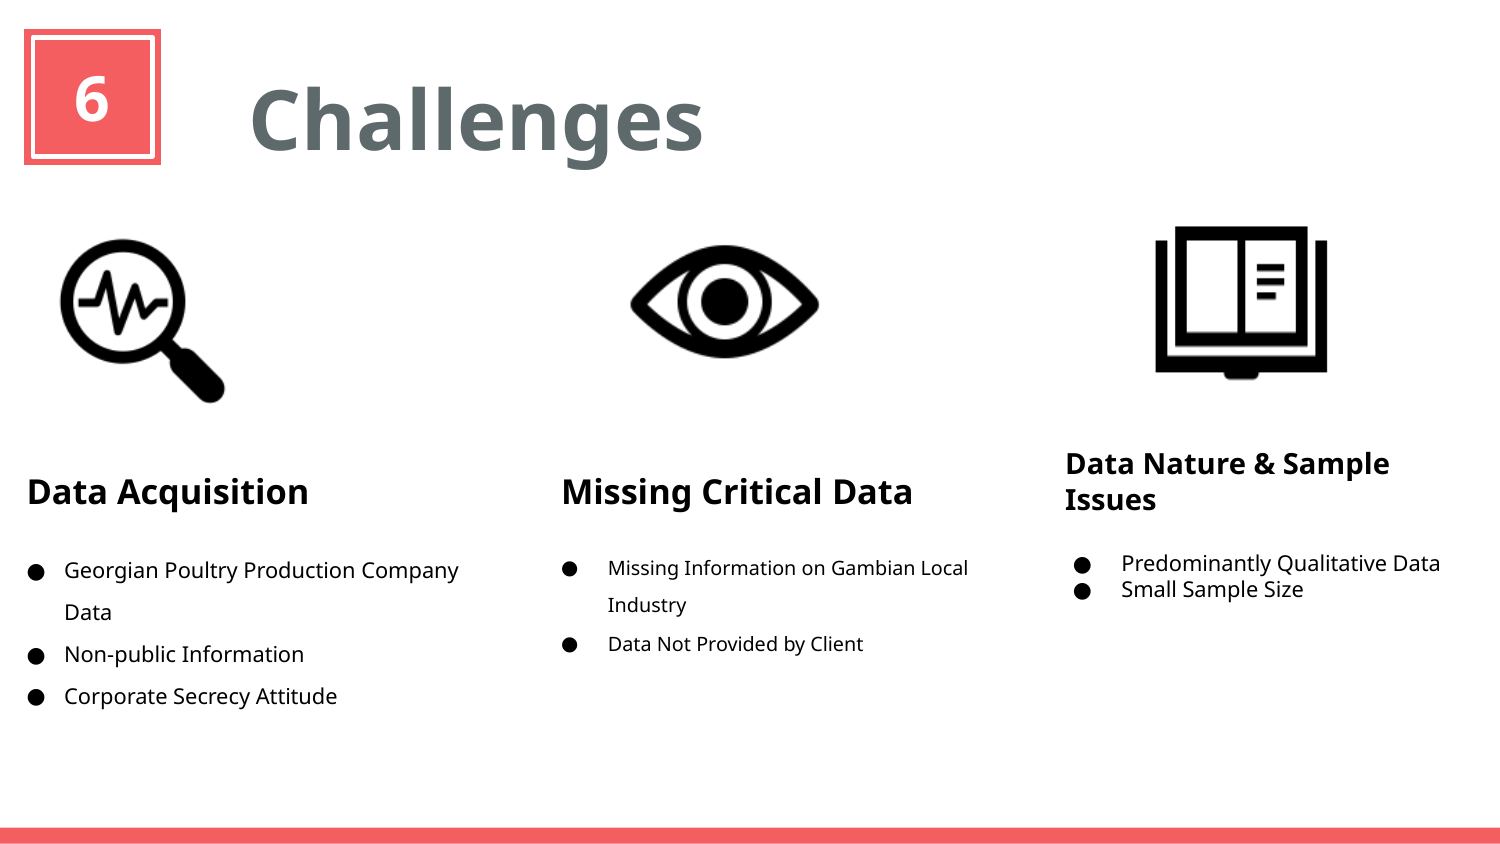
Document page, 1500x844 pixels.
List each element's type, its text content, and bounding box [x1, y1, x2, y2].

text_box Data Nature & Sample Issues Predominantly Qualitative Data Small Sample Size [1050, 430, 1500, 601]
picture [1148, 189, 1335, 415]
picture [43, 221, 245, 423]
text_box 6 [33, 37, 153, 157]
text_box Missing Critical Data Missing Information on Gambian Local Industry Data Not Provided by Client [545, 430, 1042, 713]
list Challenges [233, 37, 1256, 124]
picture [611, 189, 838, 415]
text_box Data Acquisition Georgian Poultry Production Company Data Non-public Information Corporate Secrecy Attitude [11, 430, 517, 761]
text_box [23, 27, 162, 166]
